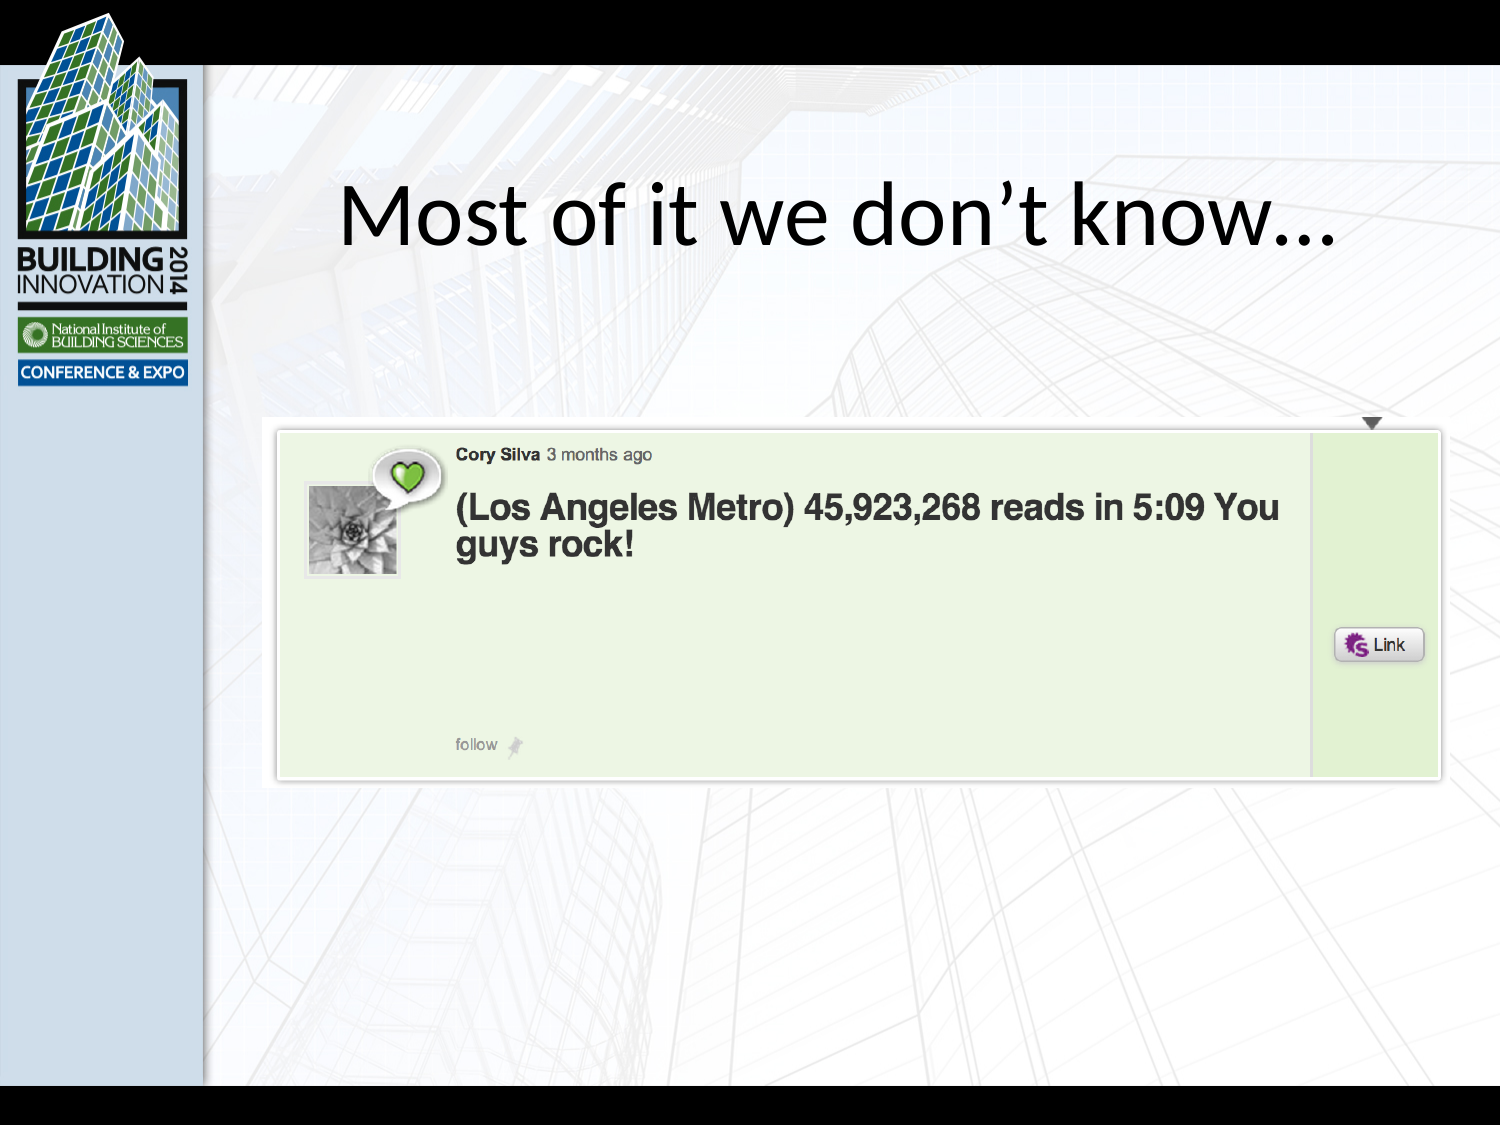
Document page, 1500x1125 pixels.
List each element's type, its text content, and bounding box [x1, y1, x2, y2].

picture [0, 0, 1500, 1125]
title Most of it we don’t know… [225, 129, 1450, 288]
